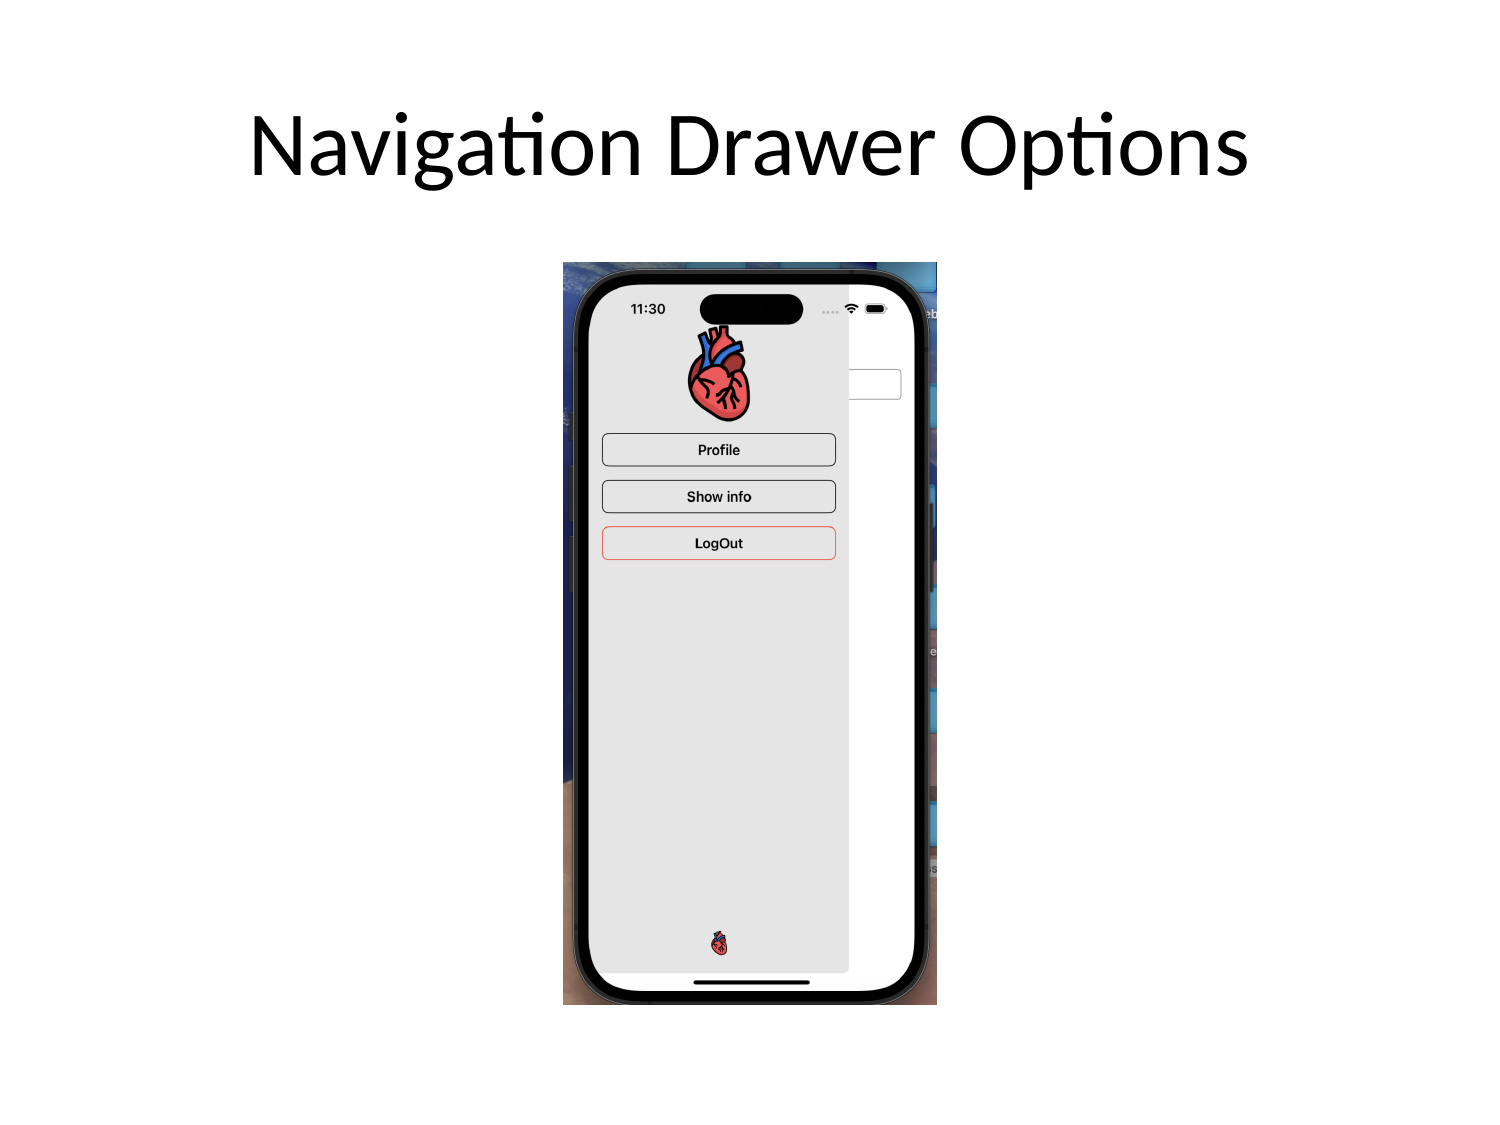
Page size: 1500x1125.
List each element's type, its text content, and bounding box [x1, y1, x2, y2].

title Navigation Drawer Options [75, 45, 1425, 233]
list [562, 262, 938, 1006]
